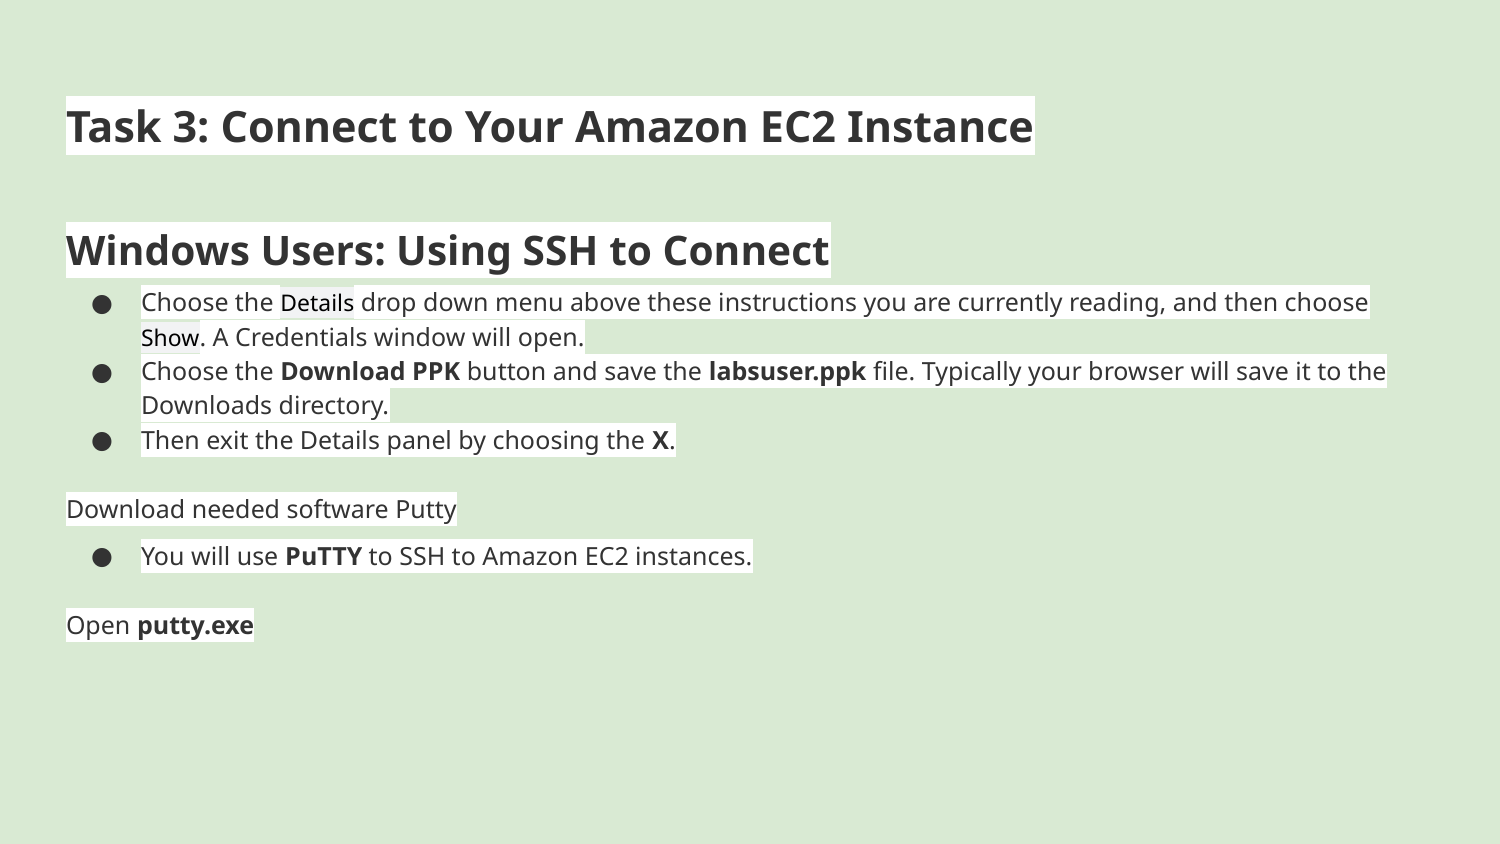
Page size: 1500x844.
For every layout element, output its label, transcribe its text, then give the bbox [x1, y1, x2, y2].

title Task 3: Connect to Your Amazon EC2 Instance [51, 72, 1449, 167]
list Windows Users: Using SSH to Connect Choose the Details drop down menu above these instructions you are currently reading, and then choose Show. A Credentials window will open. Choose the Download PPK button and save the labsuser.ppk file. Typically your browser will save it to the Downloads directory. Then exit the Details panel by choosing the X. Download needed software Putty You will use PuTTY to SSH to Amazon EC2 instances. Open putty.exe [51, 189, 1449, 750]
